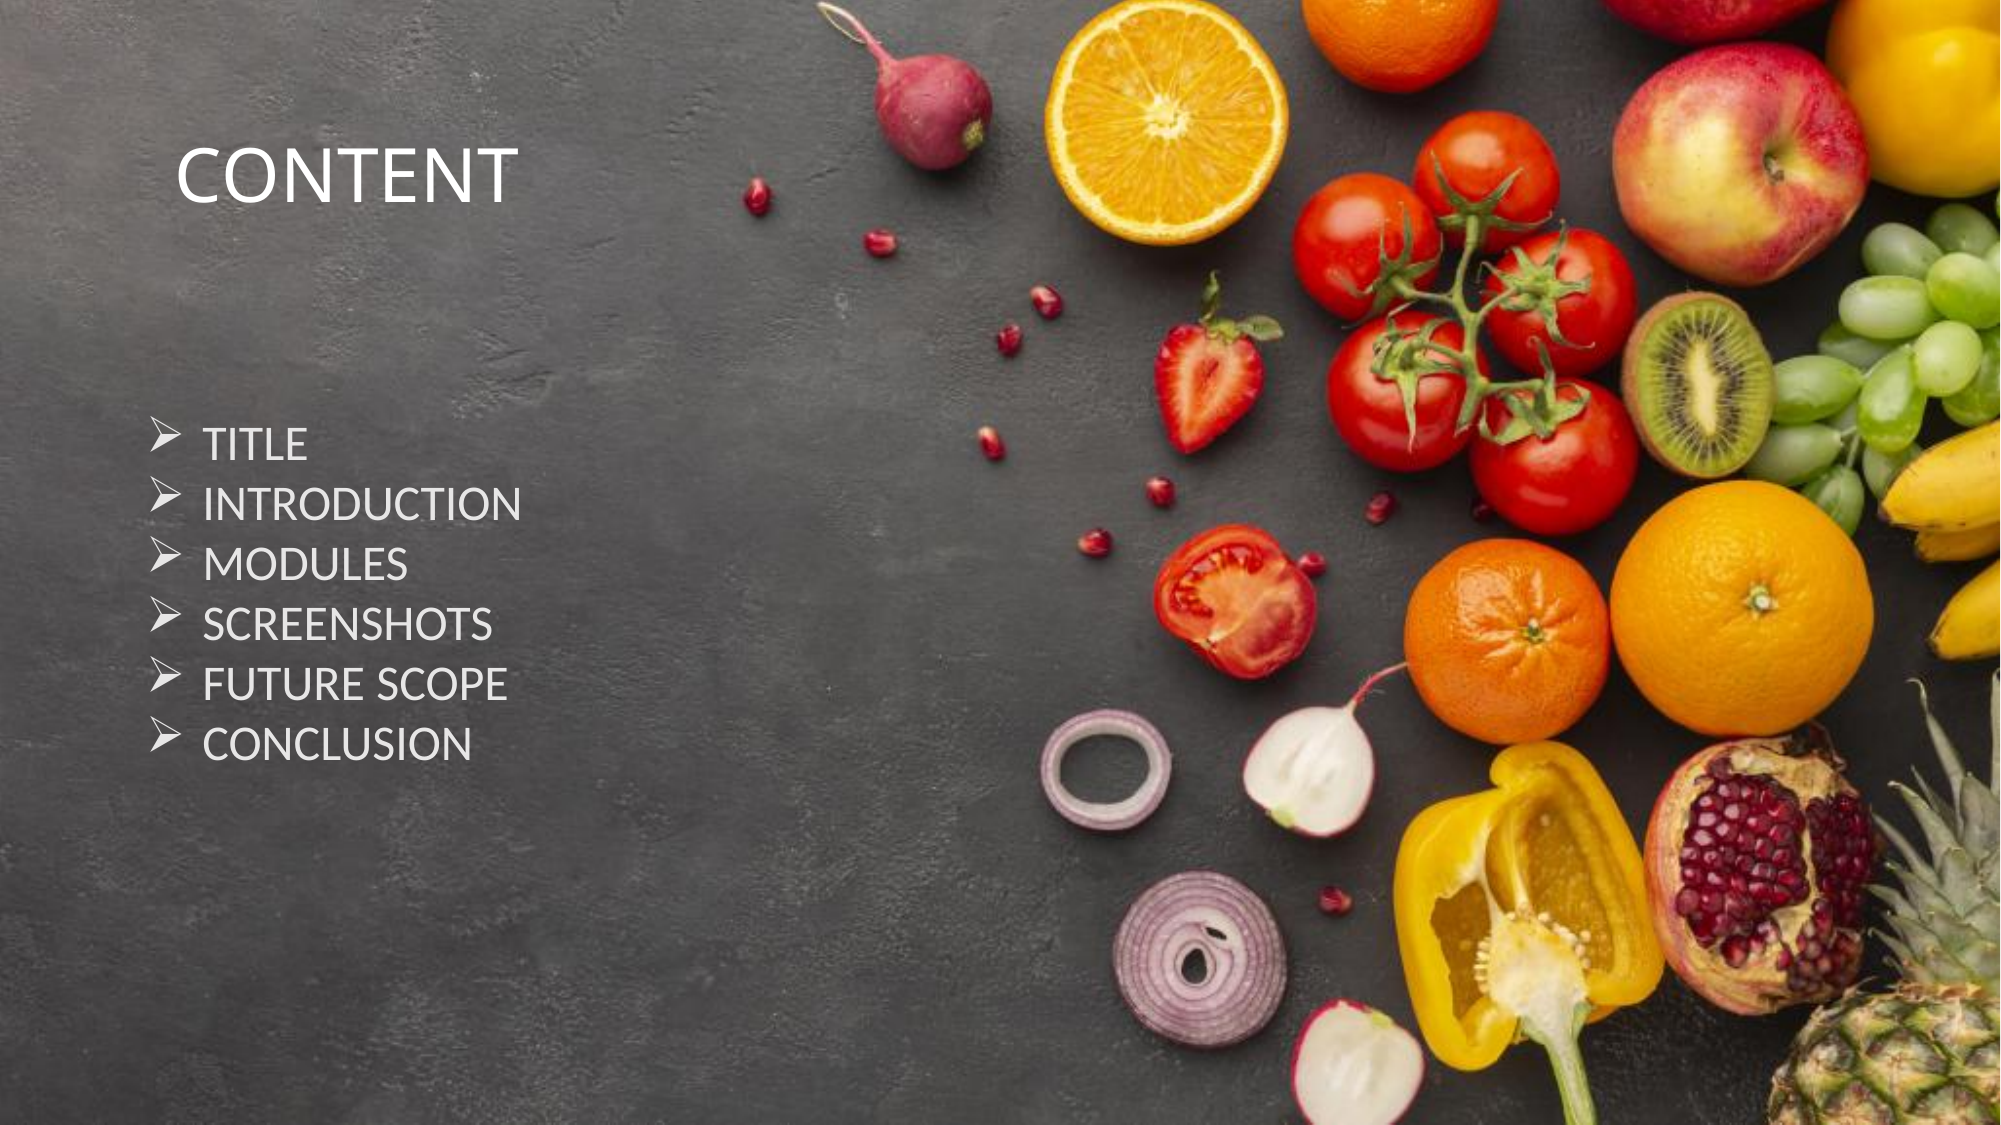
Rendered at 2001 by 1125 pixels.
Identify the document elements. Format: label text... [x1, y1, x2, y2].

text_box TITLE INTRODUCTION MODULES SCREENSHOTS FUTURE SCOPE CONCLUSION [131, 403, 1132, 779]
picture [0, 0, 2001, 1125]
text_box CONTENT [159, 119, 1160, 225]
